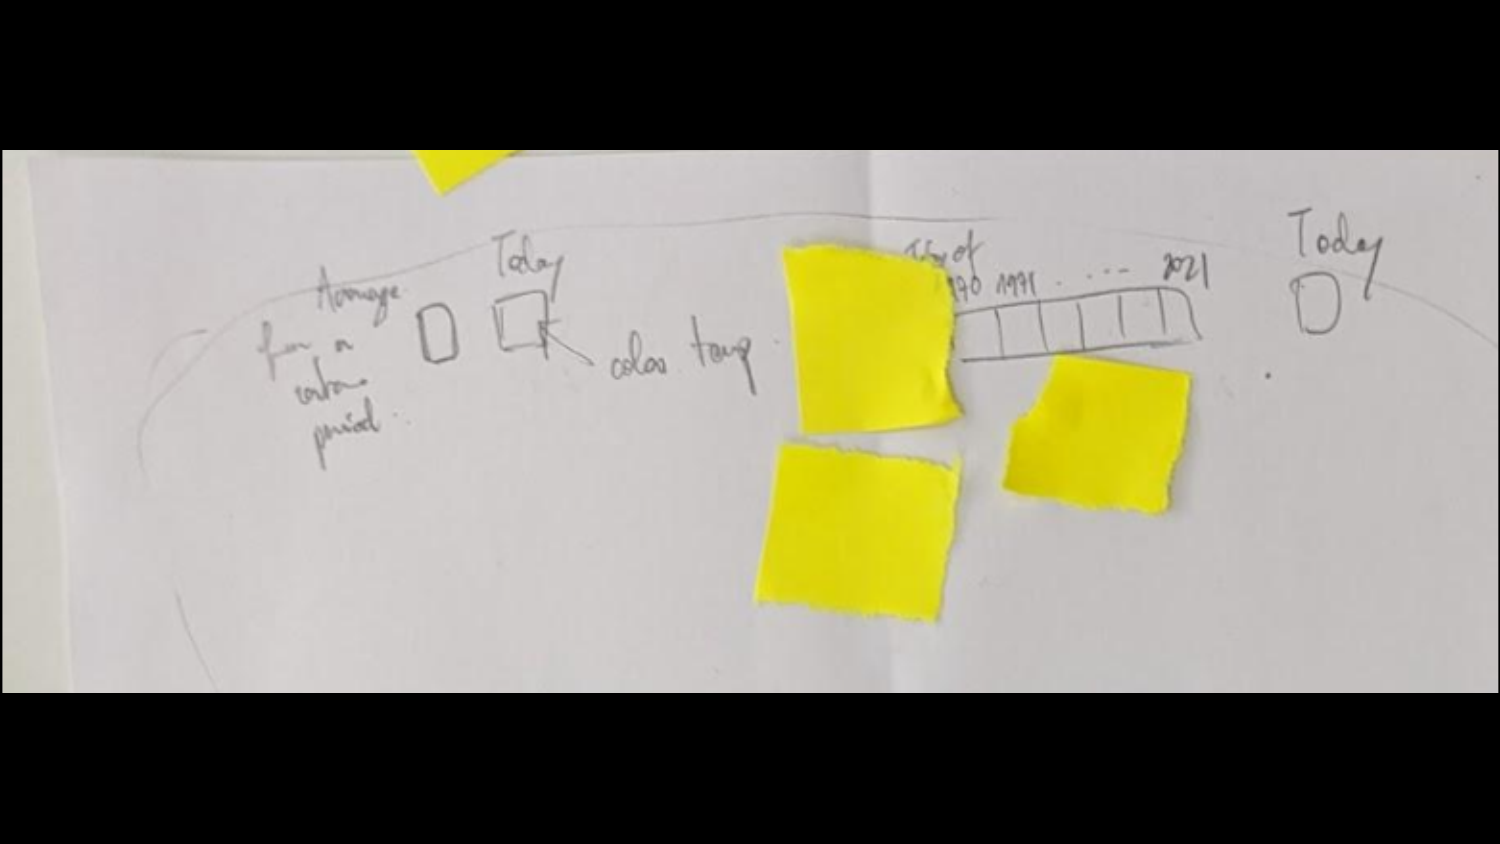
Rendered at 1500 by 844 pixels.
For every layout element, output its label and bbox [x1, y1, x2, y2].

picture [1, 150, 1499, 694]
